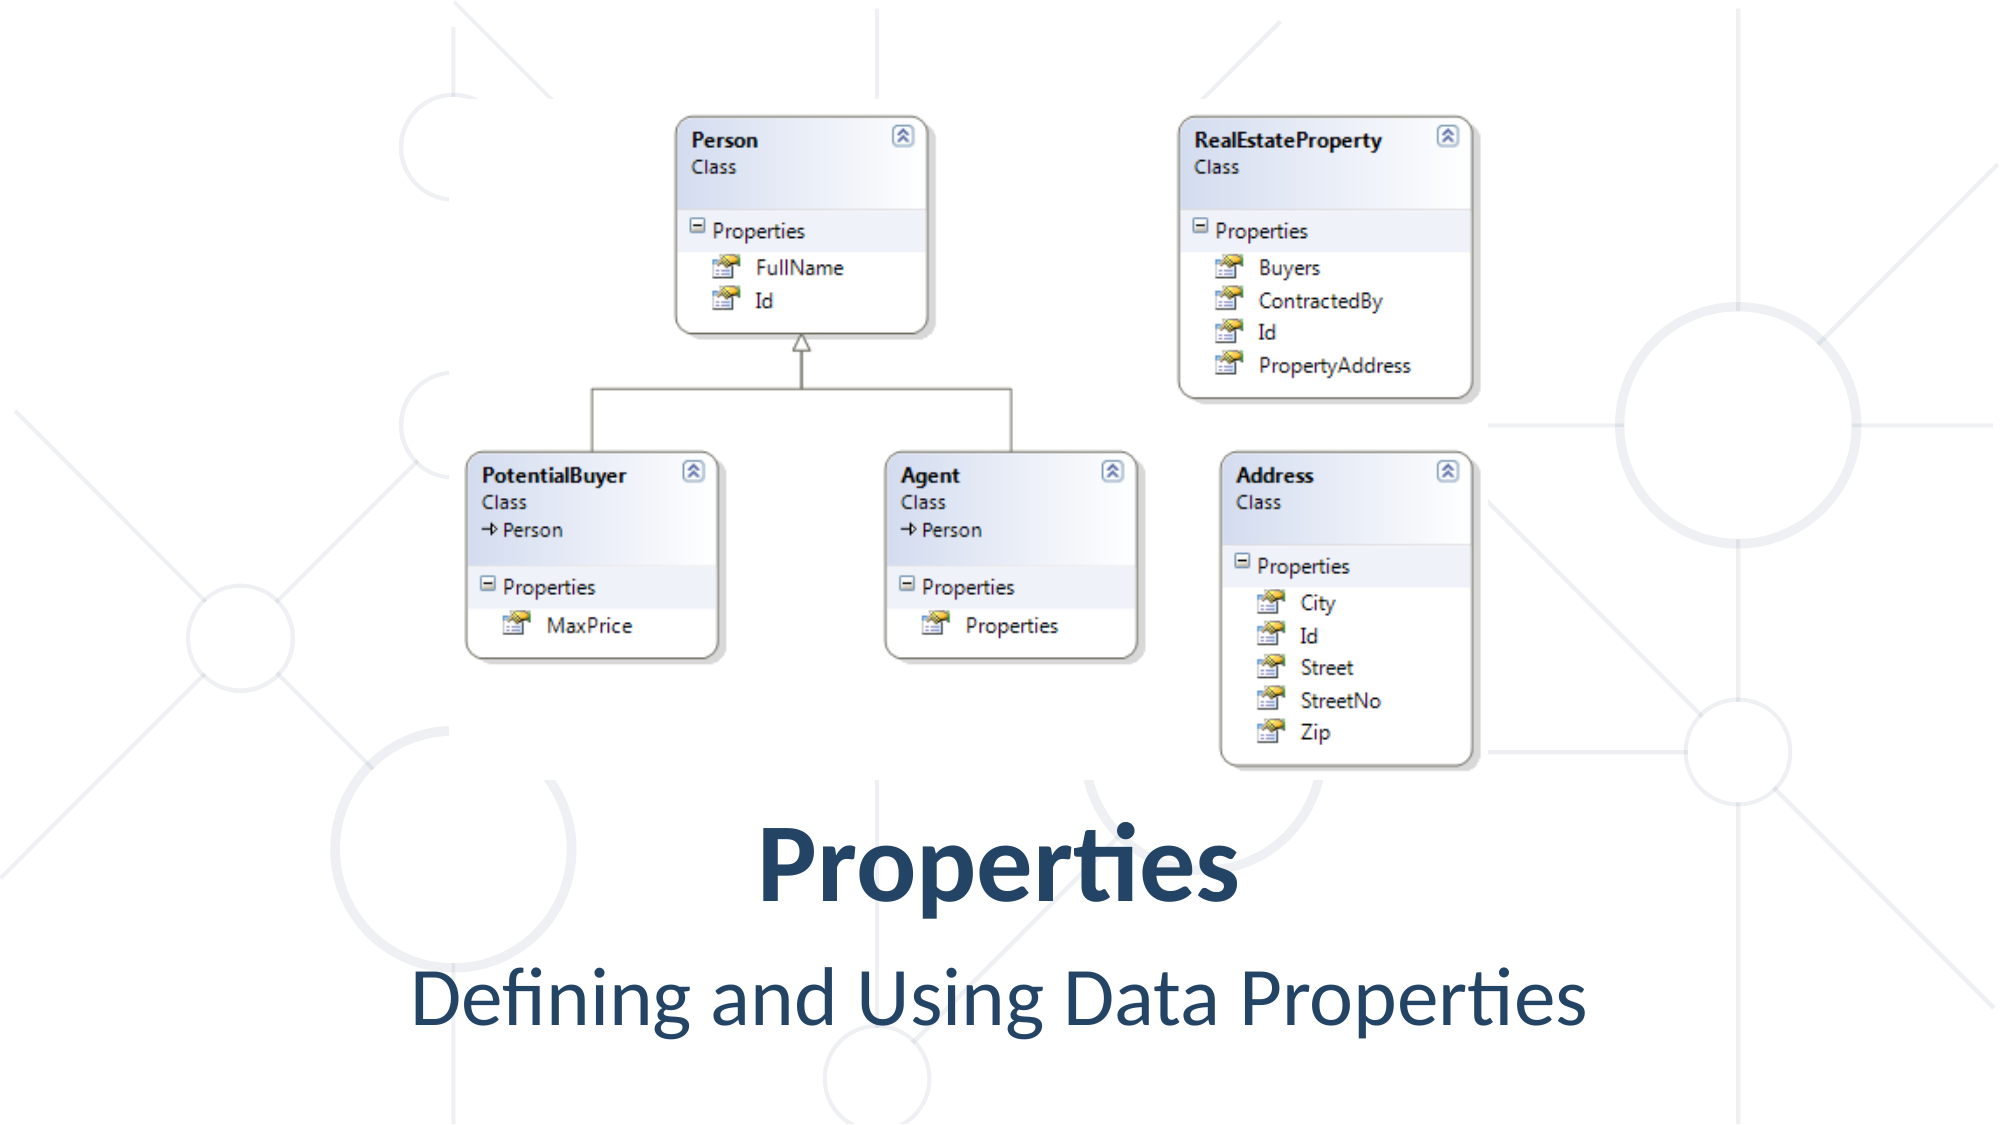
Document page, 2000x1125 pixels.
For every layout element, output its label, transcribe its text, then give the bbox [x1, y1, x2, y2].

list Defining and Using Data Properties [266, 931, 1733, 1050]
picture [449, 99, 1488, 781]
title Properties [266, 796, 1733, 931]
